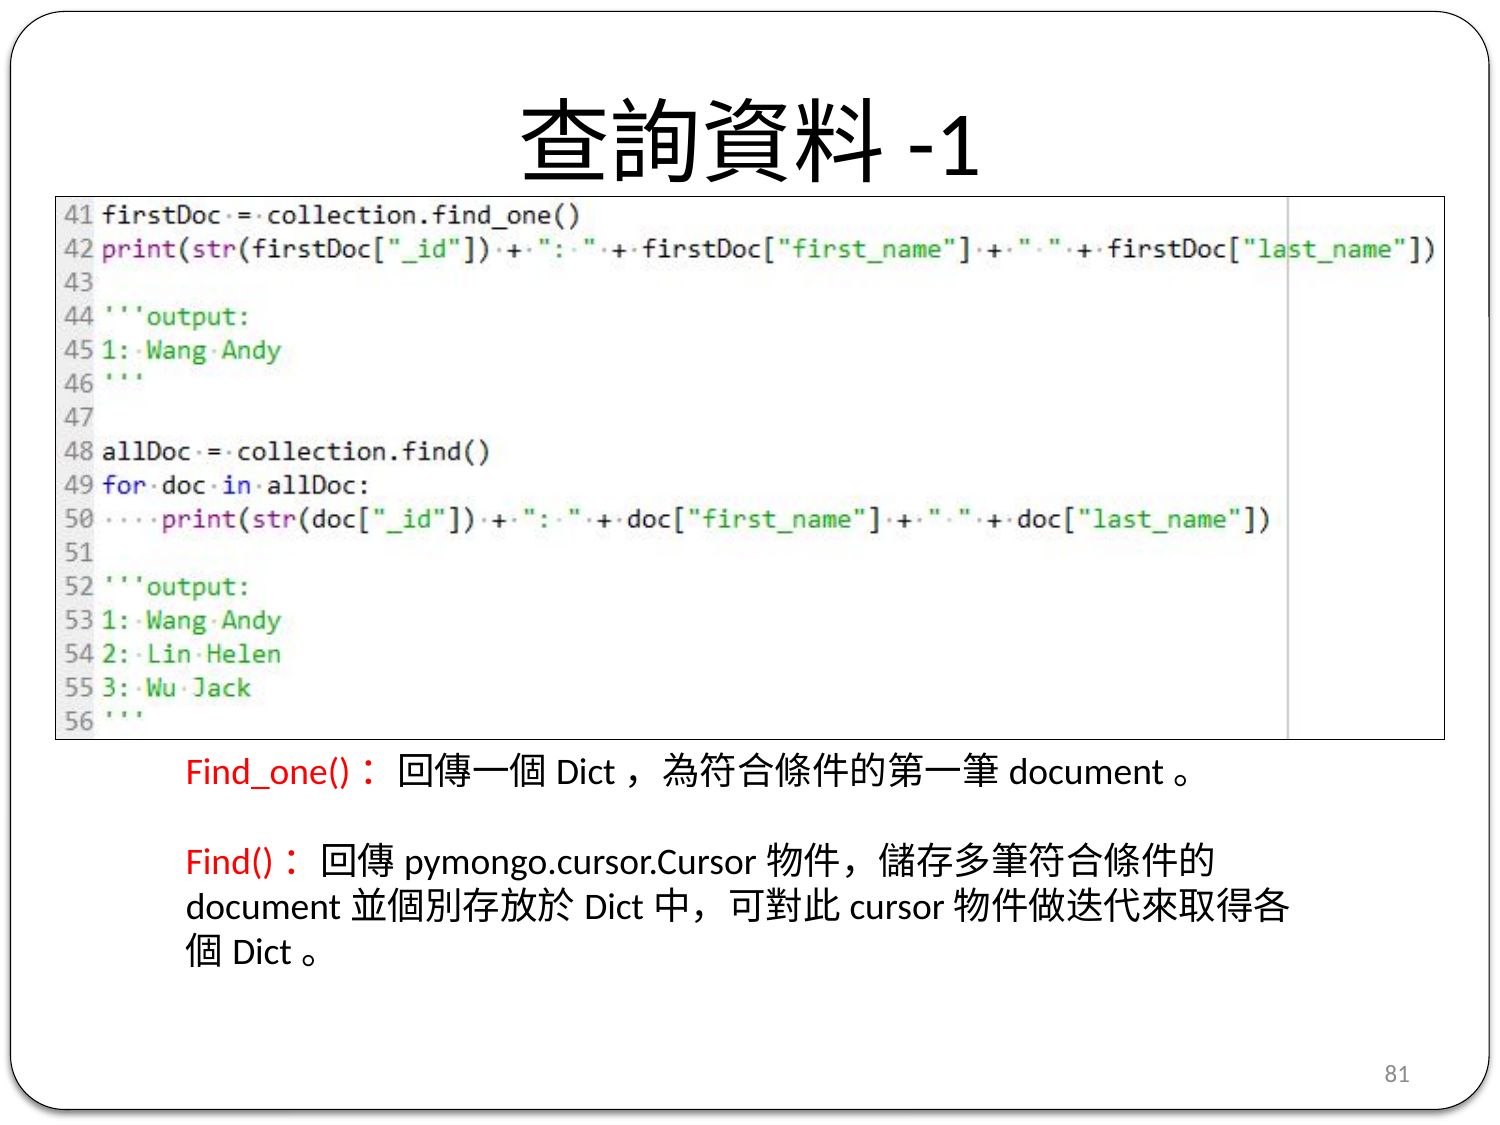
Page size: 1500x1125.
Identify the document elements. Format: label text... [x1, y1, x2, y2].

picture [55, 195, 1445, 741]
text_box 80 [1074, 1042, 1425, 1103]
text_box Find_one()：回傳一個Dict，為符合條件的第一筆document。 Find()：回傳pymongo.cursor.Cursor物件，儲存多筆符合條件的document並個別存放於Dict中，可對此cursor物件做迭代來取得各個Dict。 [171, 750, 1317, 980]
text_box 查詢資料-1 [74, 45, 1425, 194]
